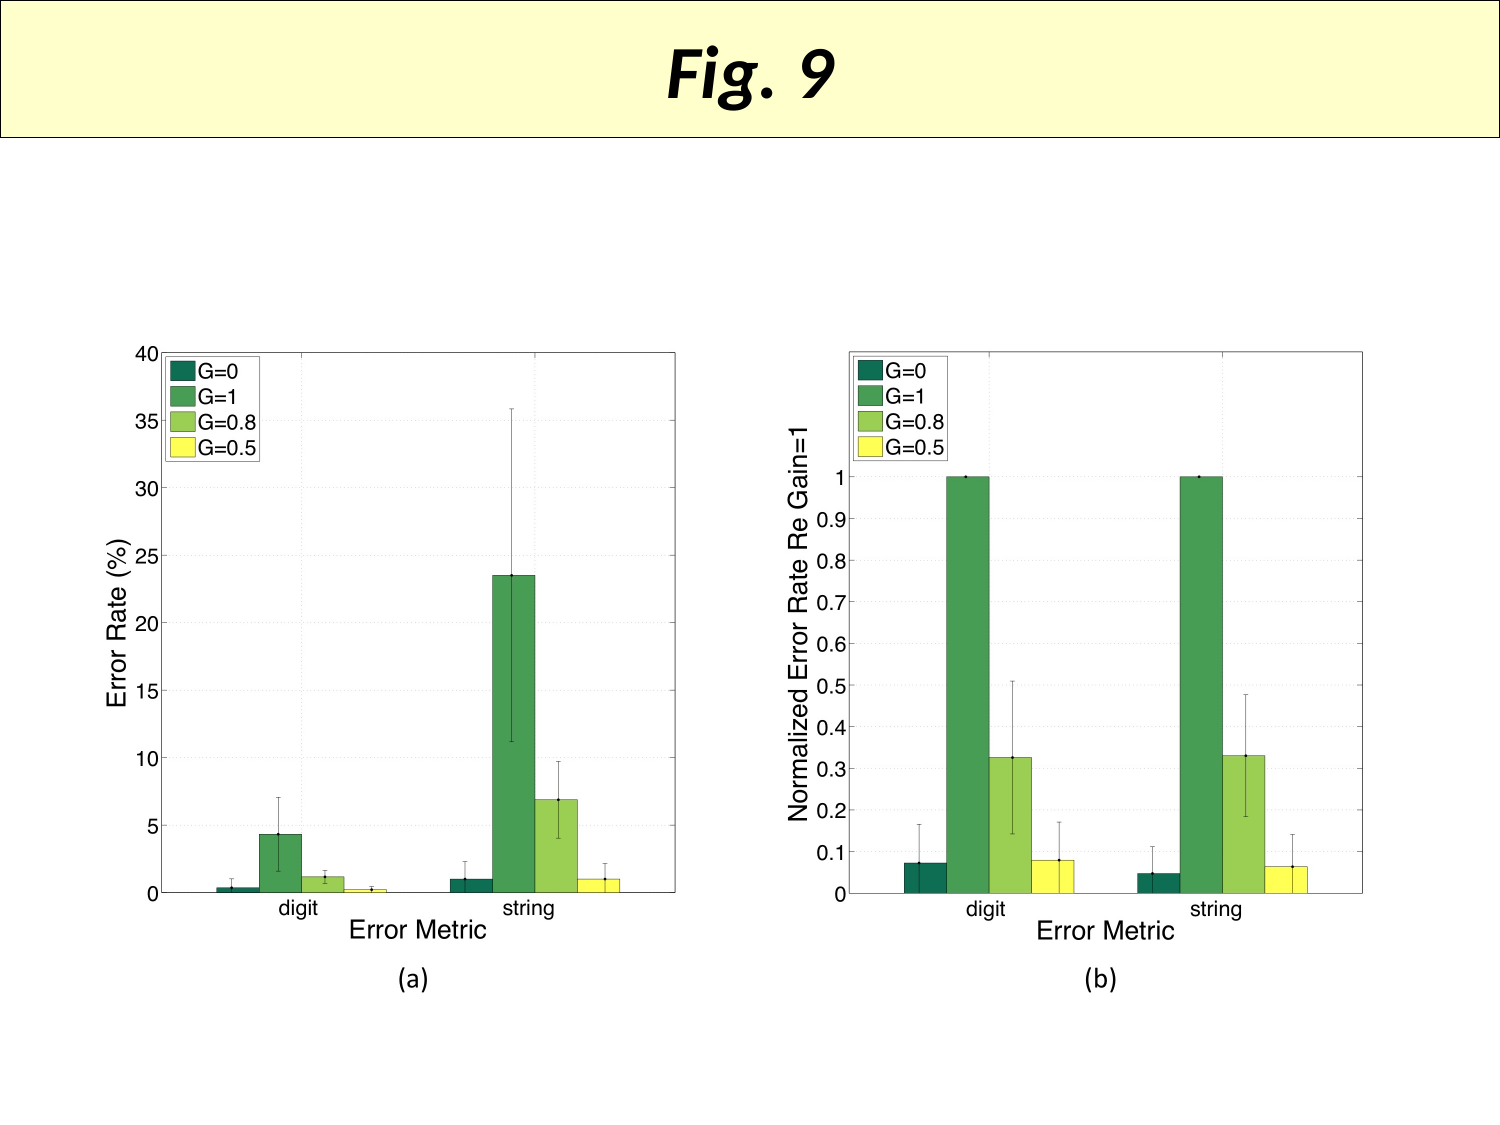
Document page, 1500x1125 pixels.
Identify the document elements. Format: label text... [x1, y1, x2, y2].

text_box Fig. 9 [0, 0, 1500, 138]
picture [0, 212, 1500, 1125]
